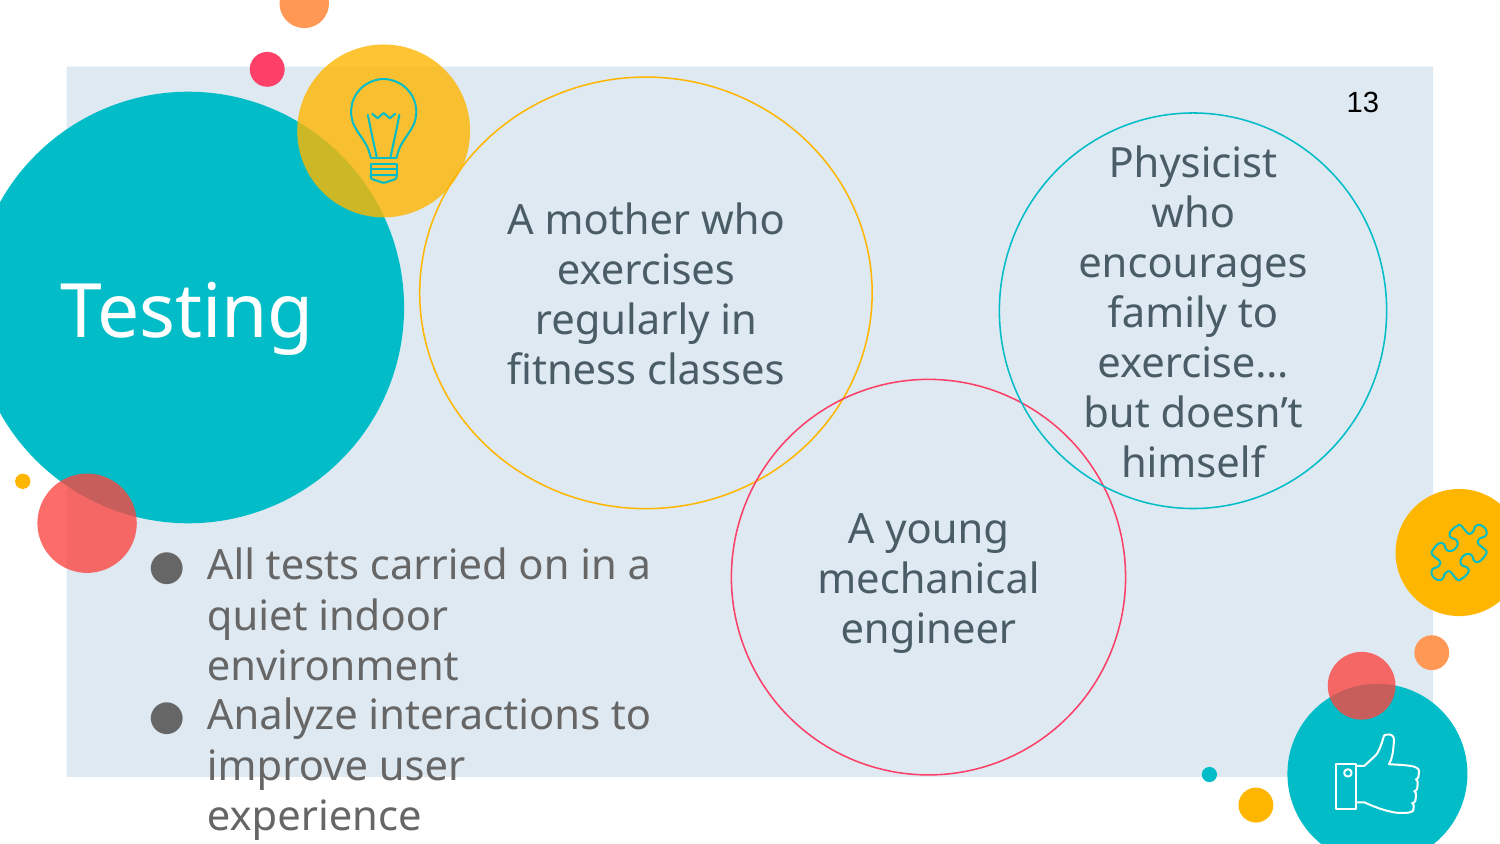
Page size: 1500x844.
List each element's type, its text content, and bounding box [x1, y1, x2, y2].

text_box Physicist who encourages family to exercise… but doesn’t himself [999, 112, 1387, 509]
text_box A mother who exercises regularly in fitness classes [419, 77, 873, 509]
title Testing [0, 91, 375, 524]
text_box A young mechanical engineer [731, 379, 1126, 775]
text_box All tests carried on in a quiet indoor environment Analyze interactions to improve user experience [116, 523, 681, 775]
slide_number ‹#› [1331, 68, 1422, 134]
